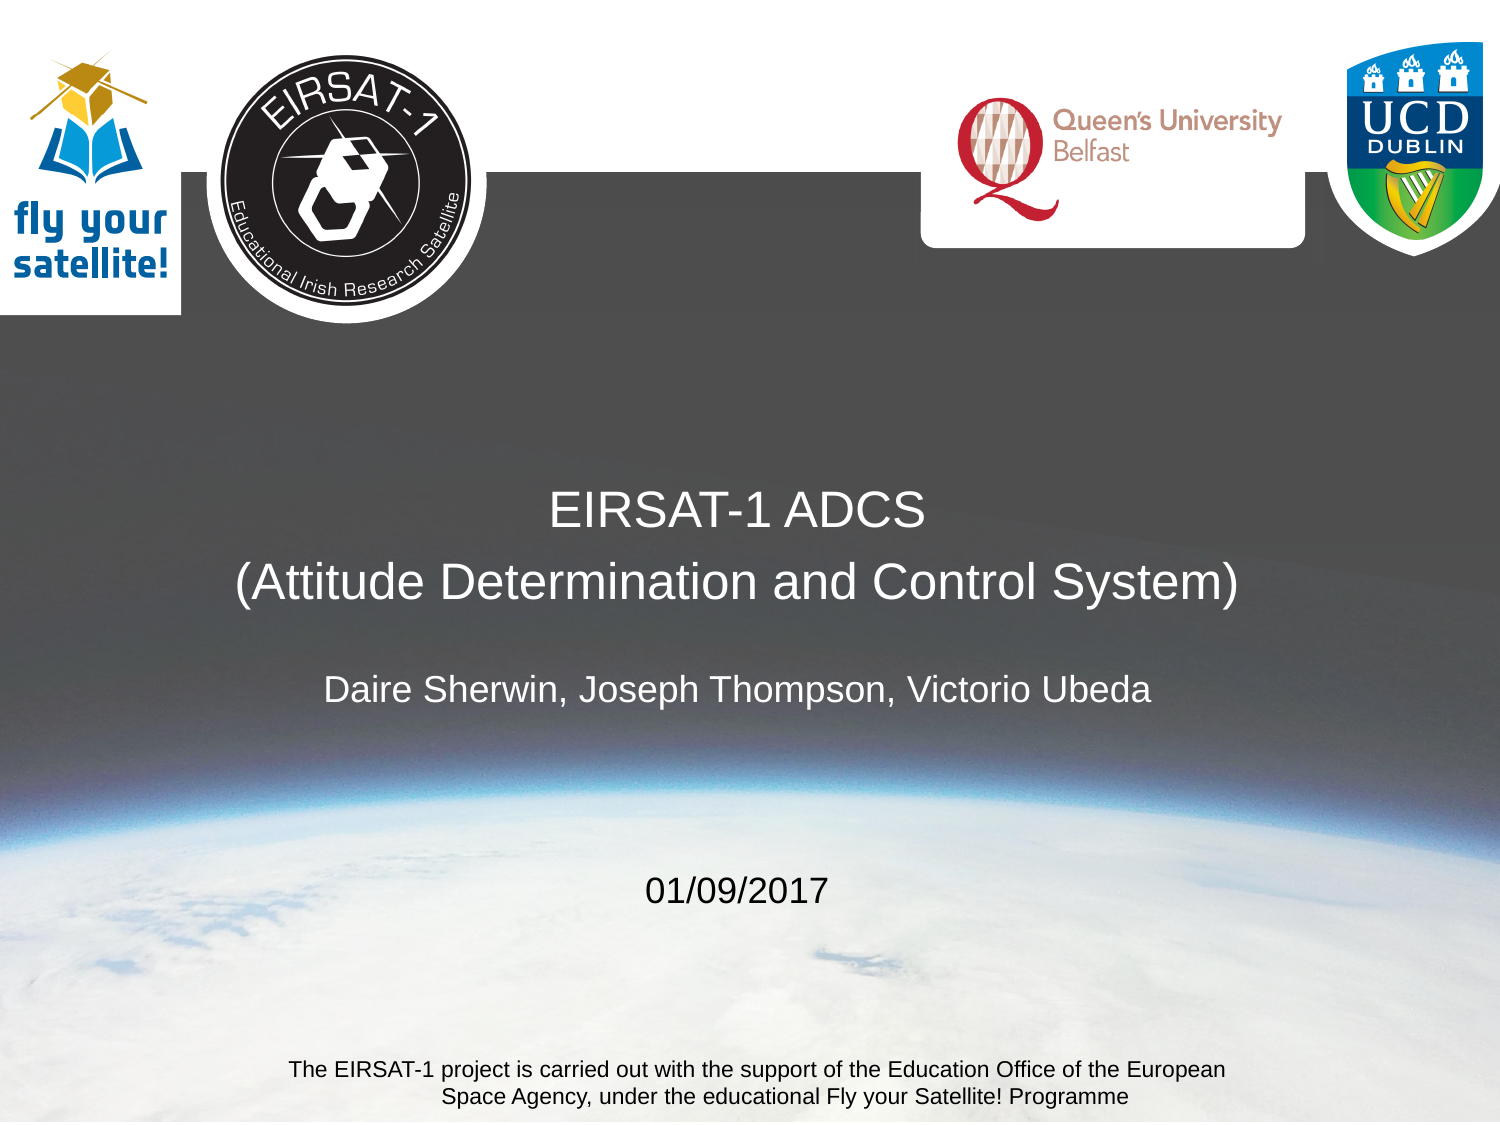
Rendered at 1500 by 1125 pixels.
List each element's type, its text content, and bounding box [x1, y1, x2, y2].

text_box [0, 172, 1500, 1122]
picture [1347, 97, 1483, 240]
picture [1403, 60, 1410, 67]
picture [1347, 42, 1442, 68]
subtitle EIRSAT-1 ADCS (Attitude Determination and Control System) [212, 468, 1263, 635]
list 01/09/2017 [353, 859, 1122, 919]
picture [1449, 51, 1463, 63]
picture [1369, 65, 1380, 72]
list Daire Sherwin, Joseph Thompson, Victorio Ubeda [276, 657, 1199, 765]
picture [1439, 66, 1469, 92]
picture [915, 53, 1324, 265]
picture [1364, 75, 1383, 92]
picture [1398, 69, 1424, 92]
list The EIRSAT-1 project is carried out with the support of the Education Office of the European Space Agency, under the educational Fly your Satellite! Programme [252, 1046, 1263, 1125]
